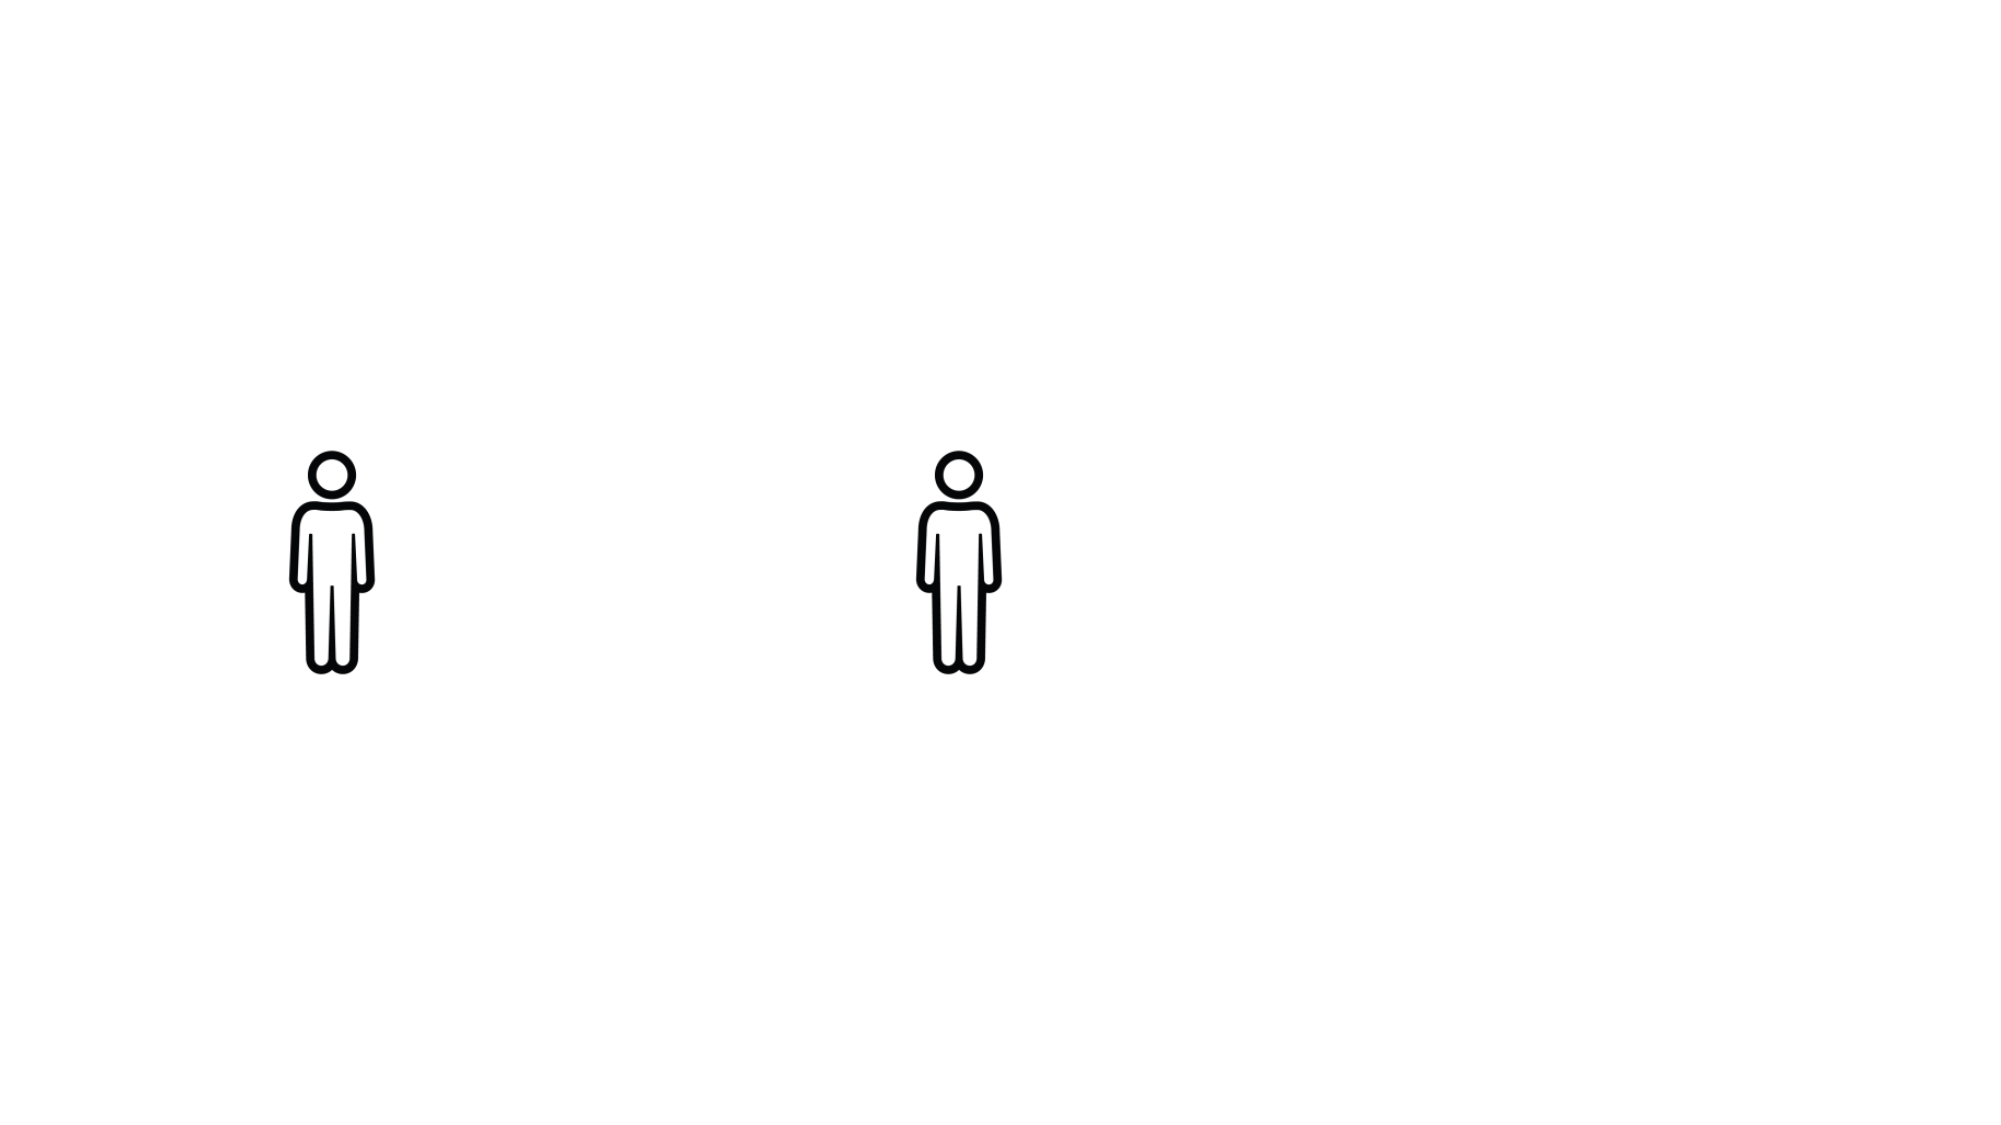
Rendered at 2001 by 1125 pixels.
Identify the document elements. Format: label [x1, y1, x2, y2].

picture [784, 387, 1134, 738]
picture [156, 387, 507, 738]
